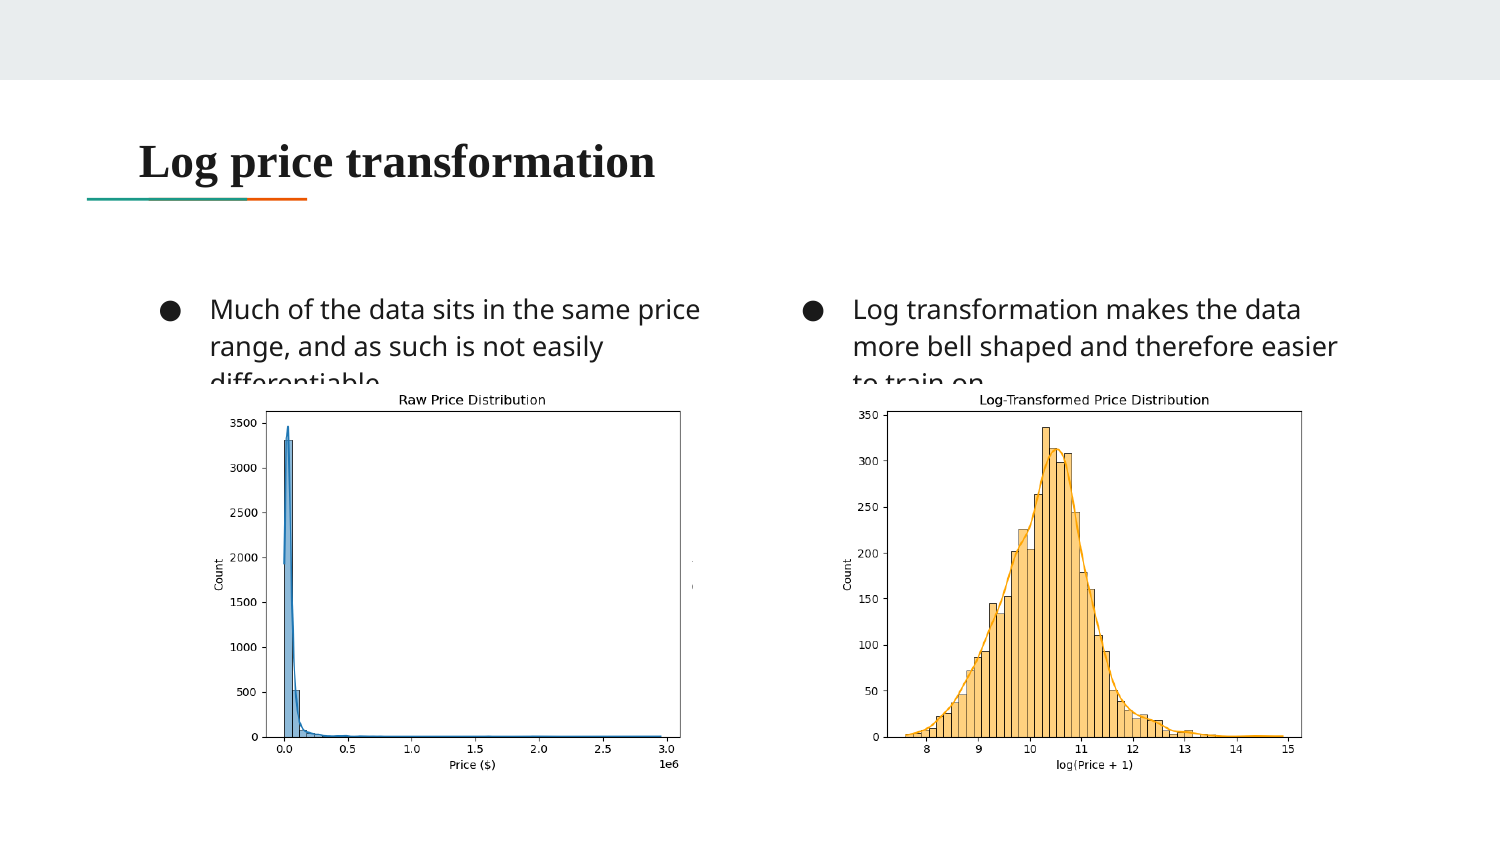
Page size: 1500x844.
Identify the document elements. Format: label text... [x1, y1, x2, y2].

list Log transformation makes the data more bell shaped and therefore easier to train on [762, 272, 1382, 644]
list Much of the data sits in the same price range, and as such is not easily differentiable [119, 272, 739, 644]
title Log price transformation [123, 114, 1385, 203]
picture [205, 384, 694, 772]
picture [838, 384, 1306, 772]
